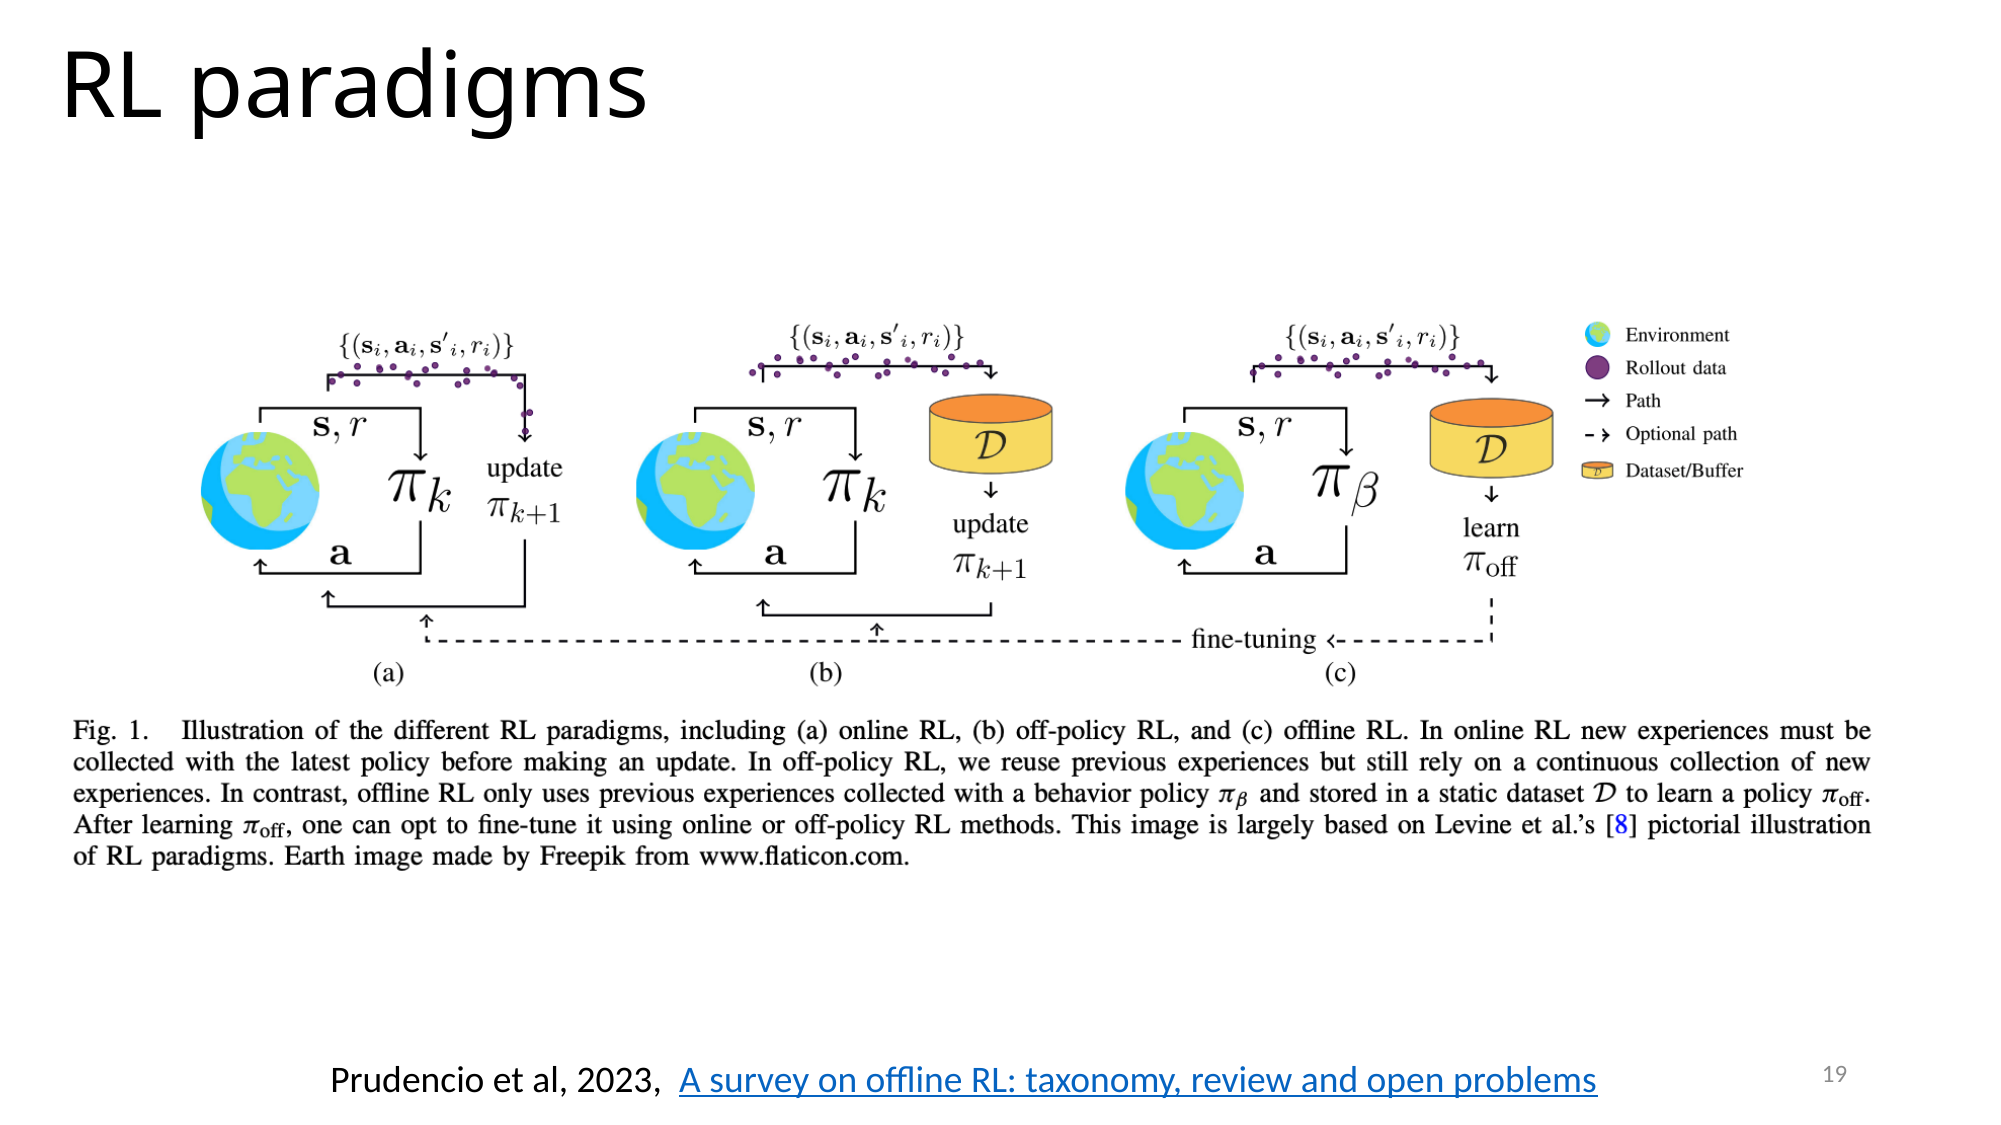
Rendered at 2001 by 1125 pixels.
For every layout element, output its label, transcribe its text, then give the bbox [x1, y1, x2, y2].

title RL paradigms [44, 25, 1770, 150]
text_box Prudencio et al, 2023, A survey on offline RL: taxonomy, review and open problems [315, 1047, 1613, 1108]
picture [44, 272, 1909, 888]
slide_number 19 [1412, 1042, 1863, 1103]
